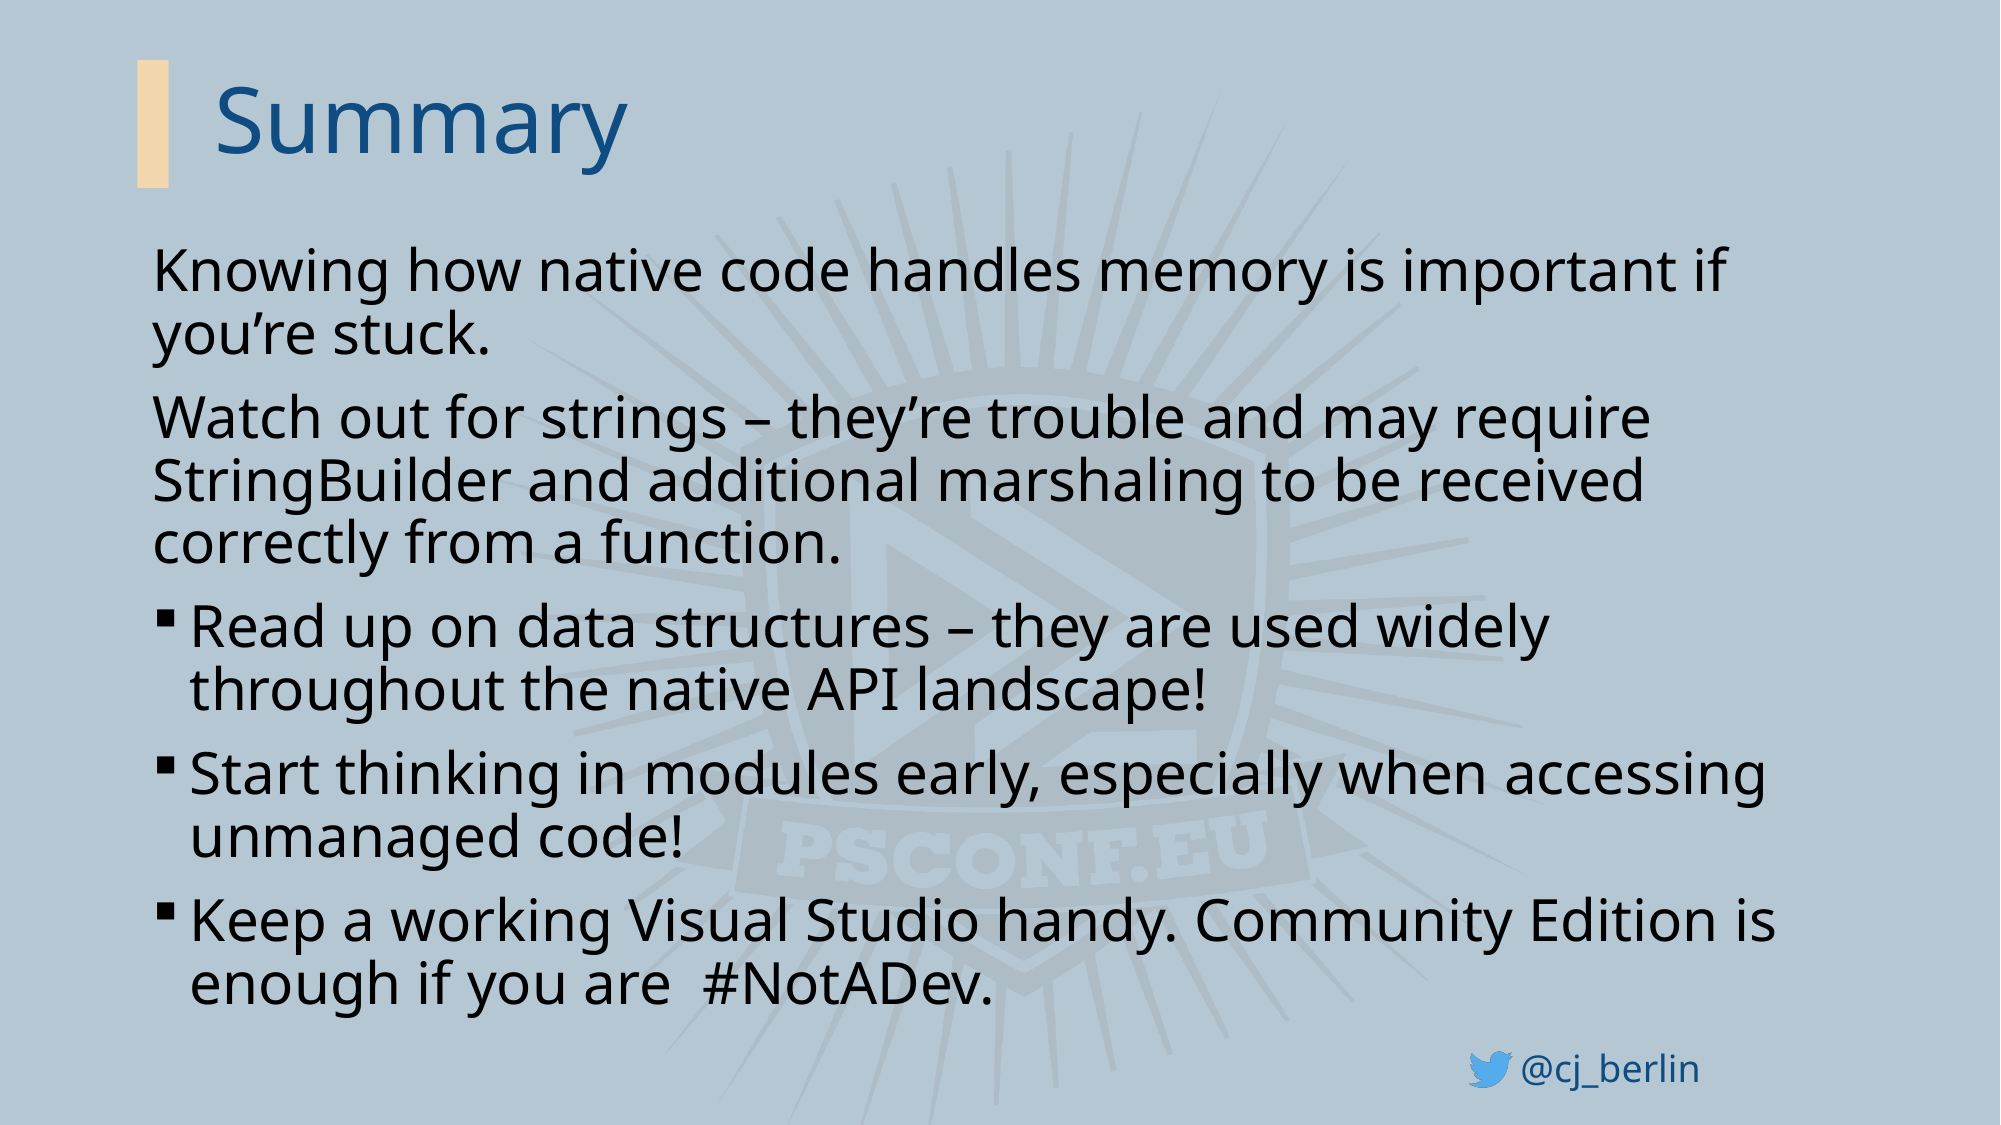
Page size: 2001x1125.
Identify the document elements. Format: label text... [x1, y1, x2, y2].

list Knowing how native code handles memory is important if you’re stuck. Watch out for strings – they’re trouble and may require StringBuilder and additional marshaling to be received correctly from a function. Read up on data structures – they are used widely throughout the native API landscape! Start thinking in modules early, especially when accessing unmanaged code! Keep a working Visual Studio handy. Community Edition is enough if you are #NotADev. [137, 233, 1863, 1014]
footer @cj_berlin [1505, 1037, 1956, 1098]
title Summary [199, 59, 1863, 188]
picture [1458, 1037, 1523, 1103]
